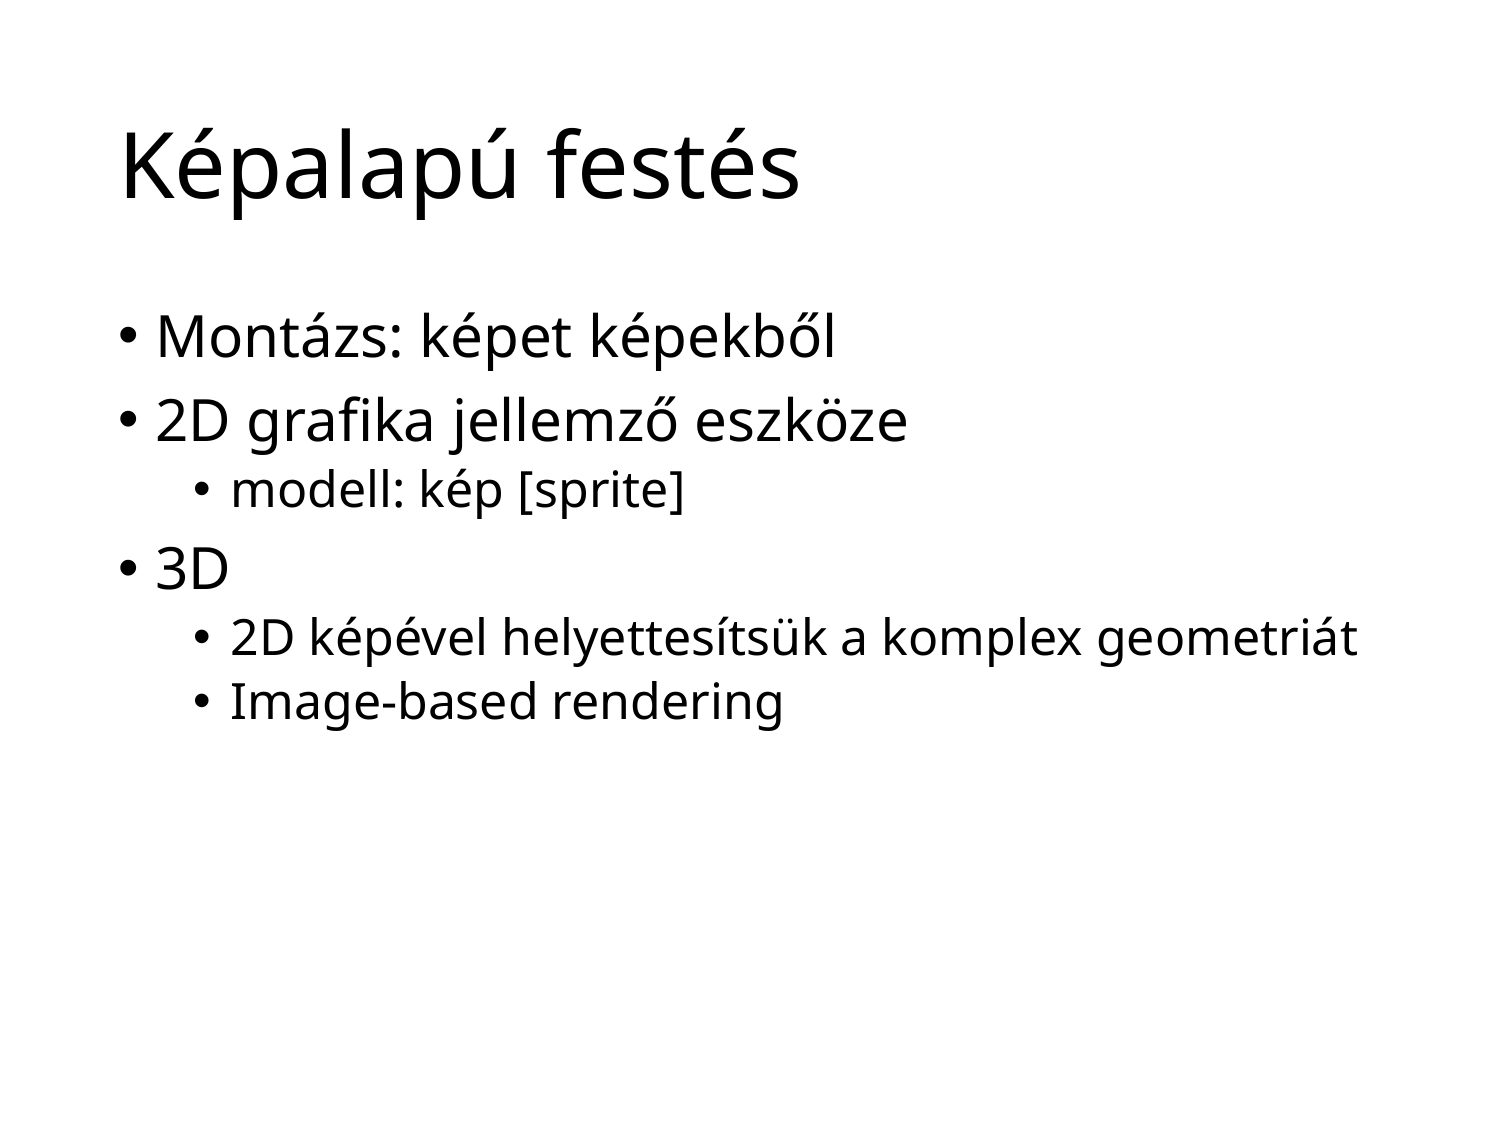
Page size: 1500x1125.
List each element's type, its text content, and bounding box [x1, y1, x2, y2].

title Képalapú festés [103, 59, 1397, 278]
list Montázs: képet képekből 2D grafika jellemző eszköze modell: kép [sprite] 3D 2D képével helyettesítsük a komplex geometriát Image-based rendering [103, 299, 1397, 1014]
